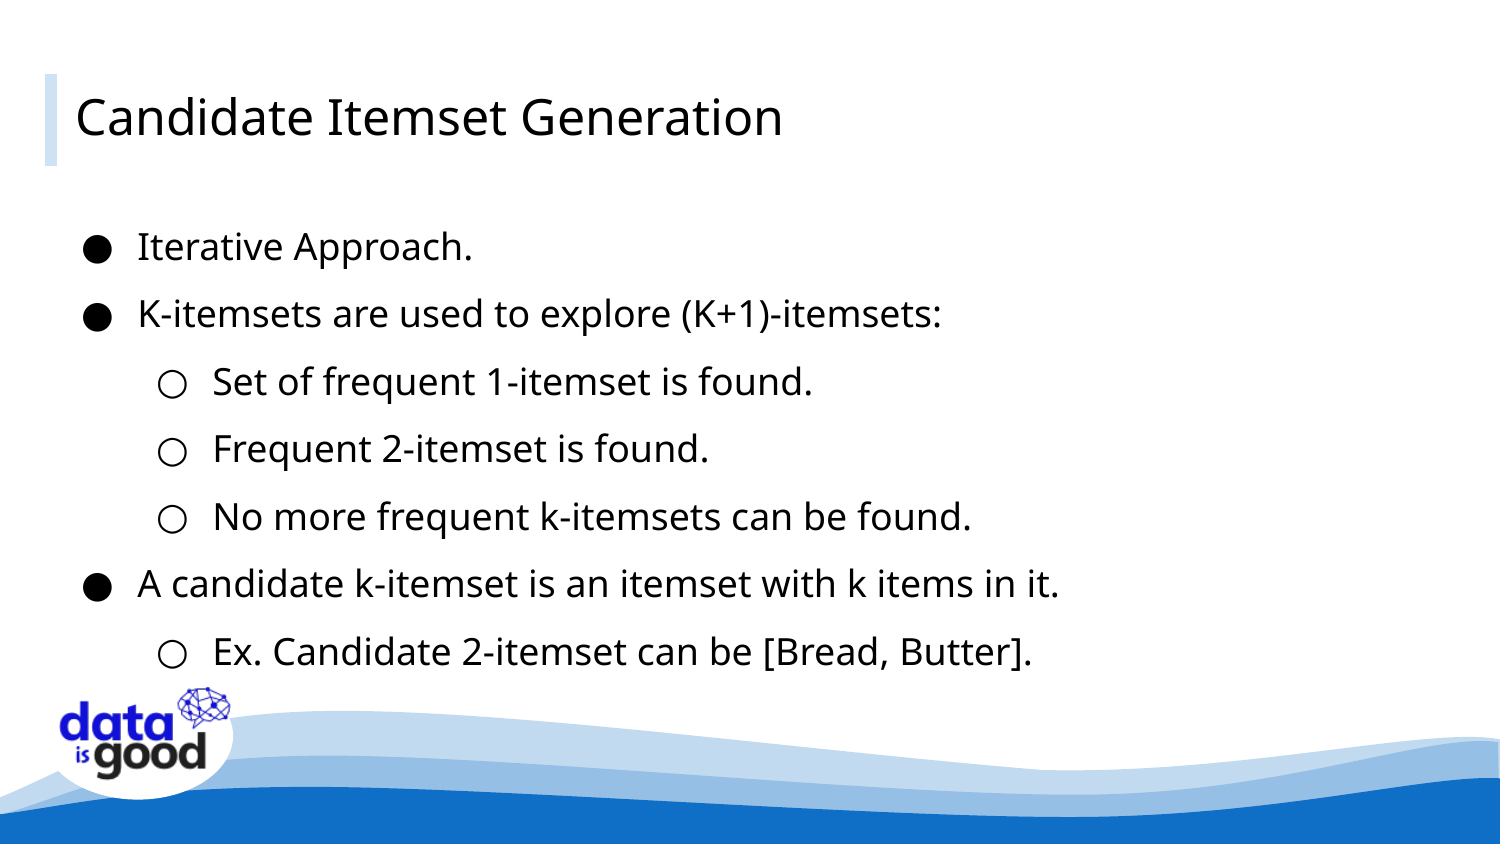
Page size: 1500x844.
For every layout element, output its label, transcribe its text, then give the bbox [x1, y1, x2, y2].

list Iterative Approach. K-itemsets are used to explore (K+1)-itemsets: Set of frequent 1-itemset is found. Frequent 2-itemset is found. No more frequent k-itemsets can be found. A candidate k-itemset is an itemset with k items in it. Ex. Candidate 2-itemset can be [Bread, Butter]. [51, 189, 1220, 750]
title Candidate Itemset Generation [64, 73, 1138, 180]
picture [58, 750, 231, 804]
